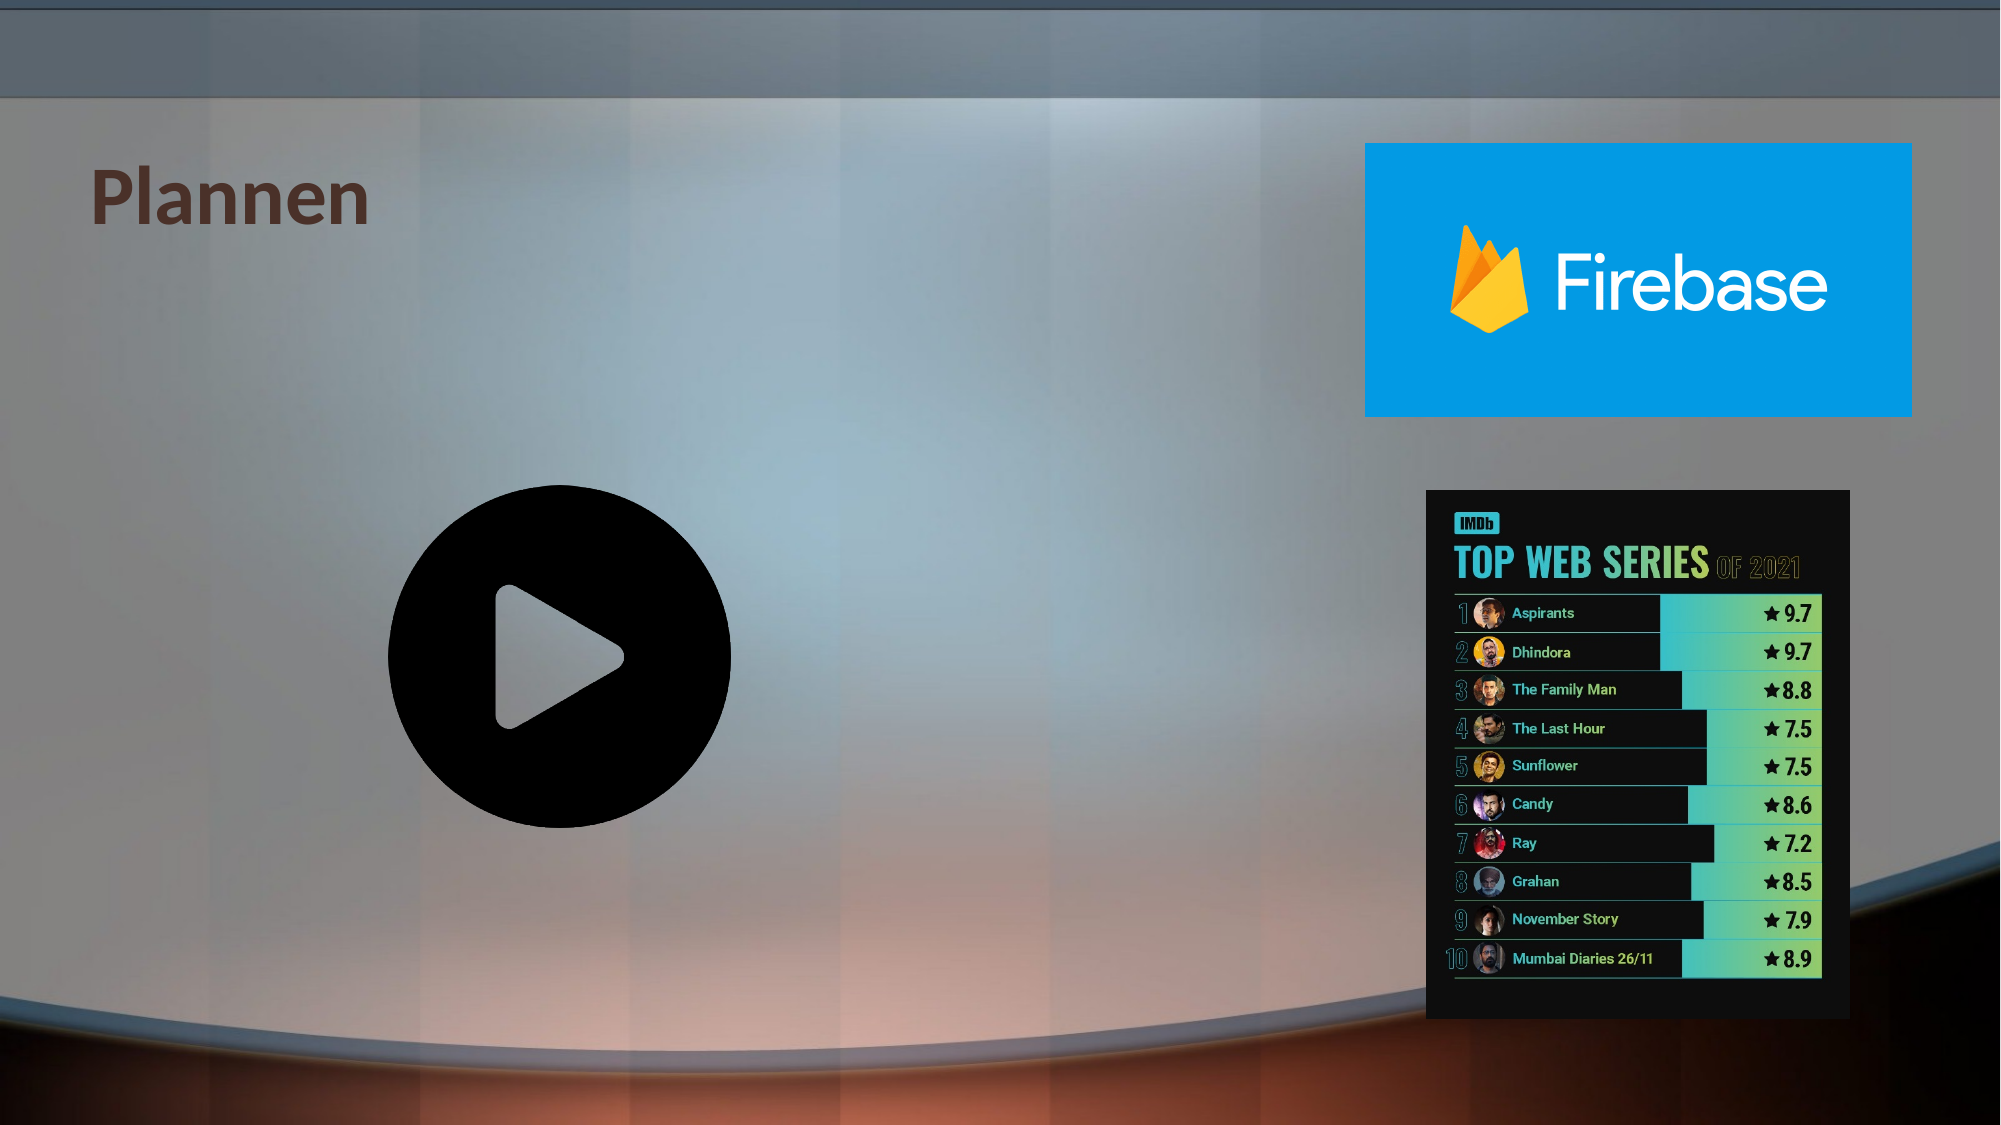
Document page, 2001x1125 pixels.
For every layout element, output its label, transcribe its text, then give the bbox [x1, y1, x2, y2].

picture [0, 0, 2001, 1125]
title Plannen [75, 104, 1732, 294]
